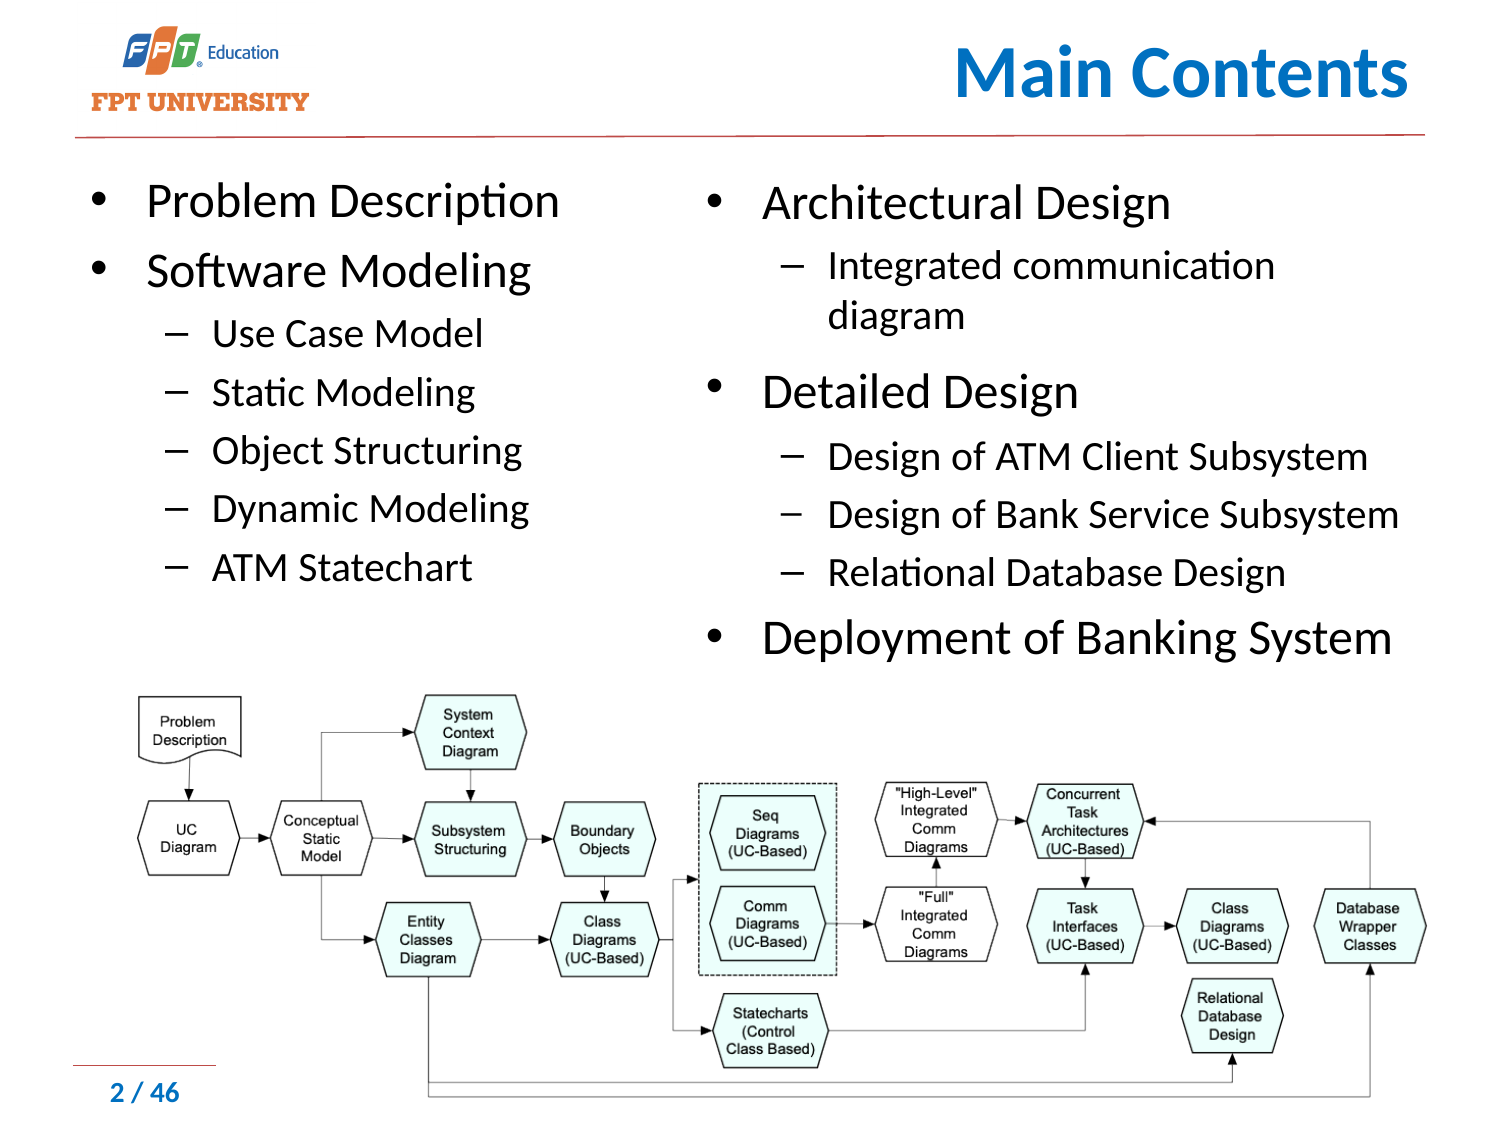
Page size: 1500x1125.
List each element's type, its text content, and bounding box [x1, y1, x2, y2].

title Main Contents [315, 0, 1425, 135]
picture [132, 685, 1439, 1107]
picture [77, 2, 315, 133]
text_box ﻿Architectural Design Integrated communication diagram Detailed Design﻿﻿ Design of ATM Client Subsystem ﻿﻿Design of Bank Service Subsystem ﻿Relational Database Design Deployment of Banking System [690, 162, 1425, 684]
list Problem Description Software Modeling Use Case Model Static Modeling Object Structuring Dynamic Modeling ATM Statechart [75, 160, 786, 787]
